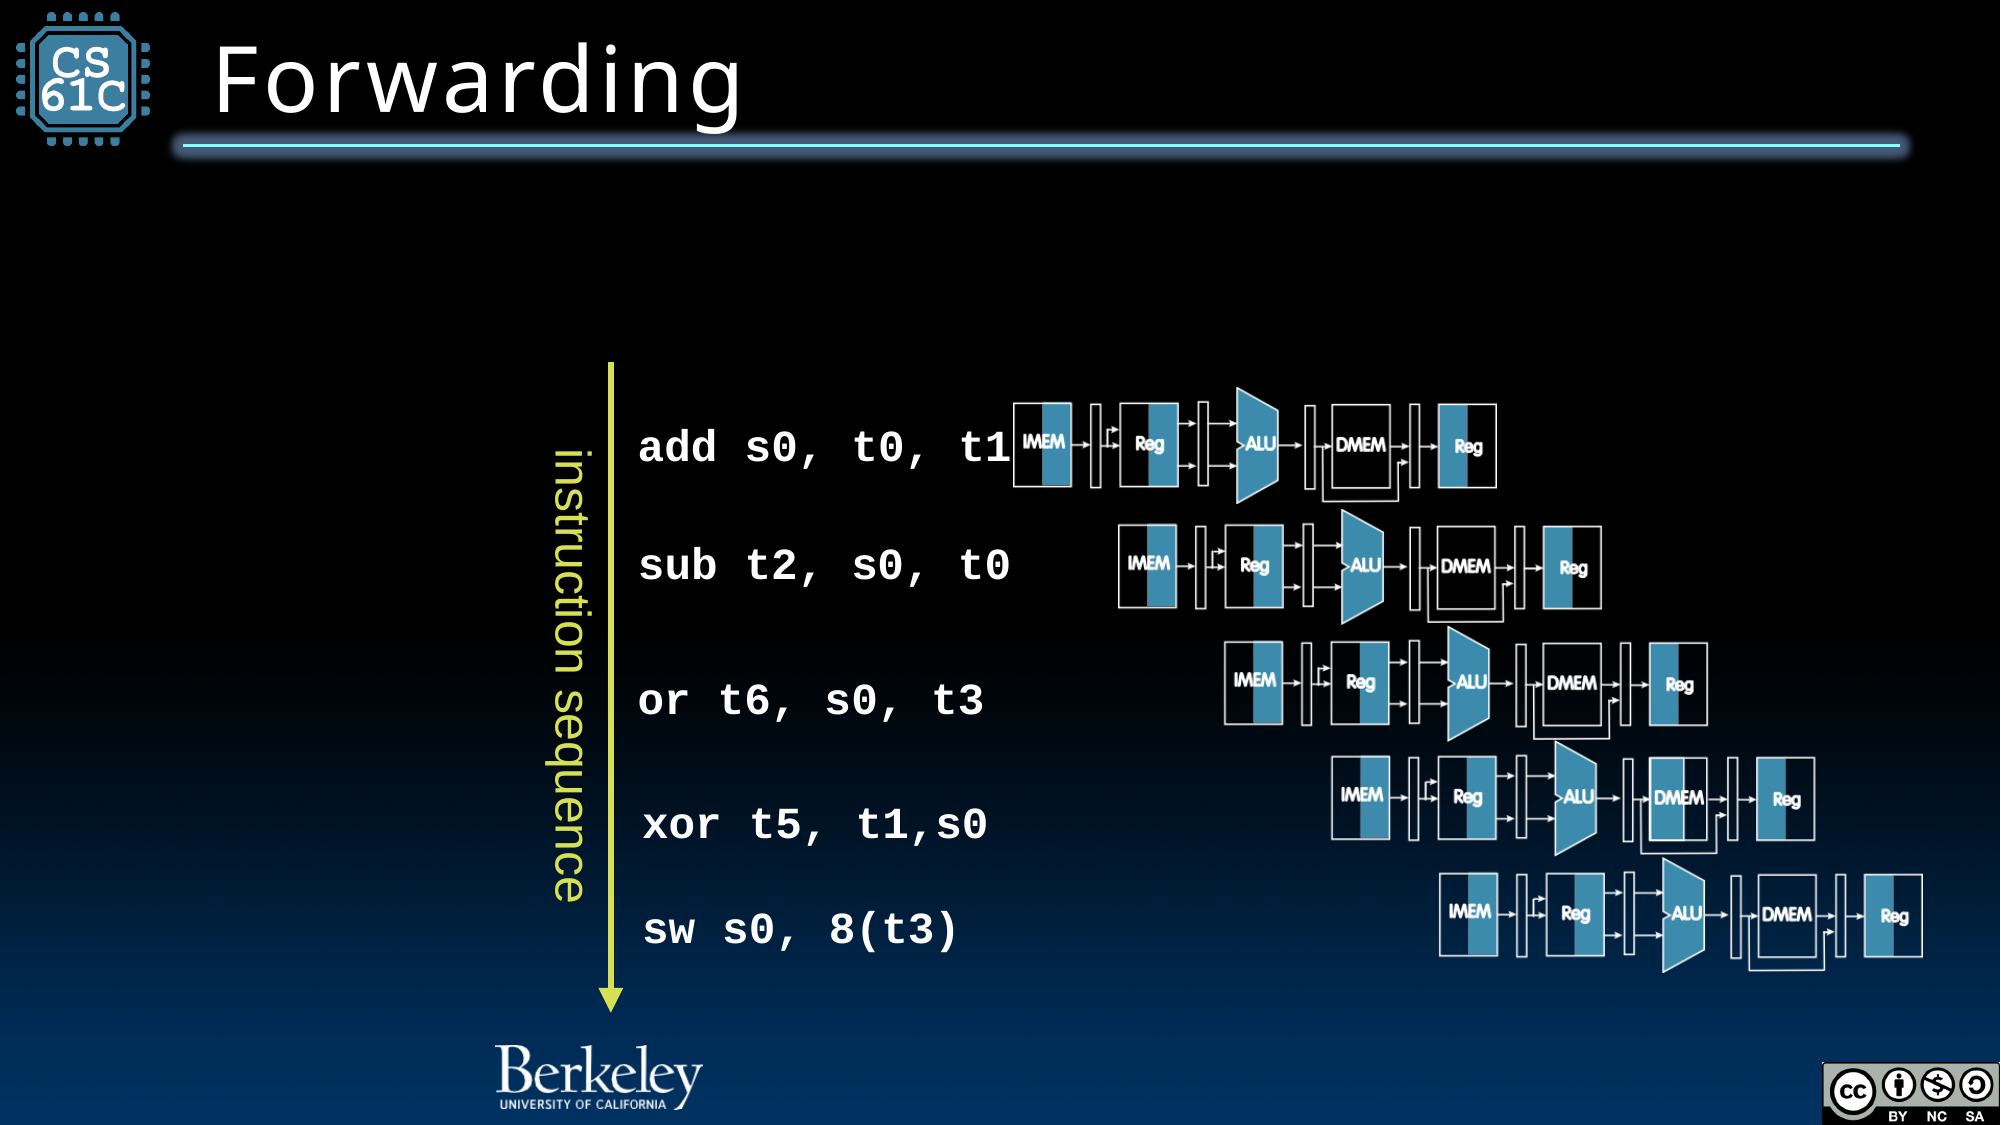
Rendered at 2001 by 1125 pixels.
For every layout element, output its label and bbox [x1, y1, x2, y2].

text_box [1013, 387, 1923, 973]
picture [0, 0, 2000, 1125]
text_box [159, 120, 1926, 171]
text_box [598, 362, 624, 1013]
